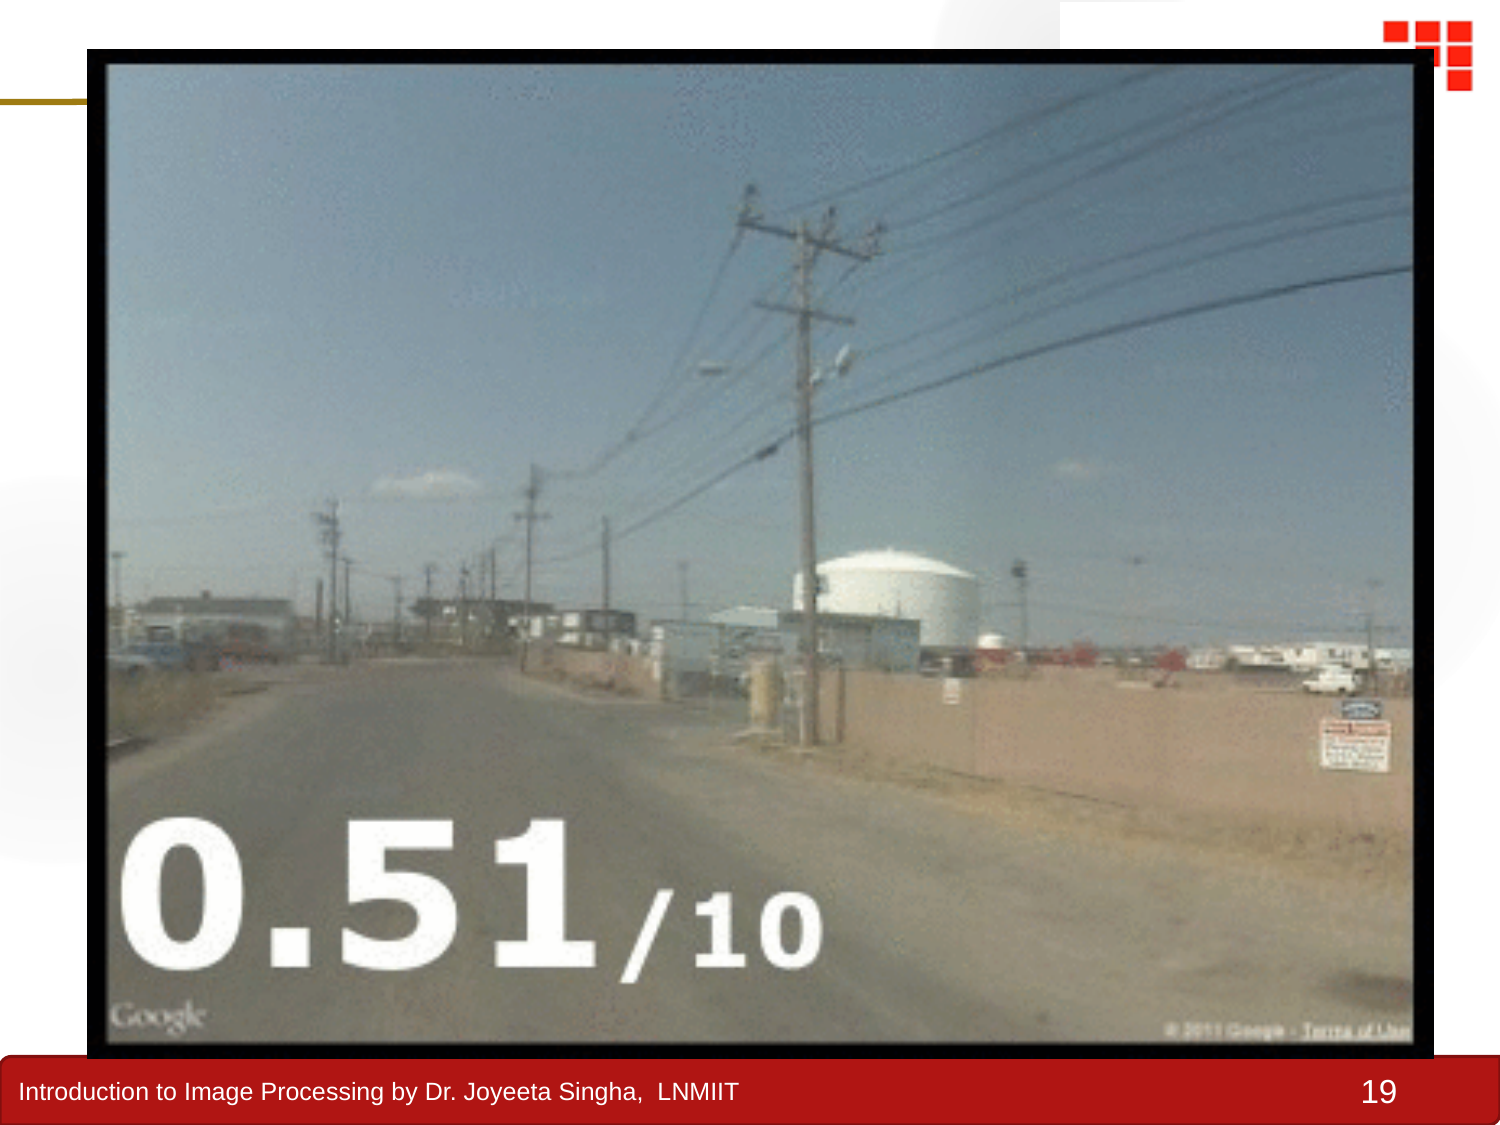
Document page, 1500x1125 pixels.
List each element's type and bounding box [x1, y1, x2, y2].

picture [87, 2, 1498, 1060]
